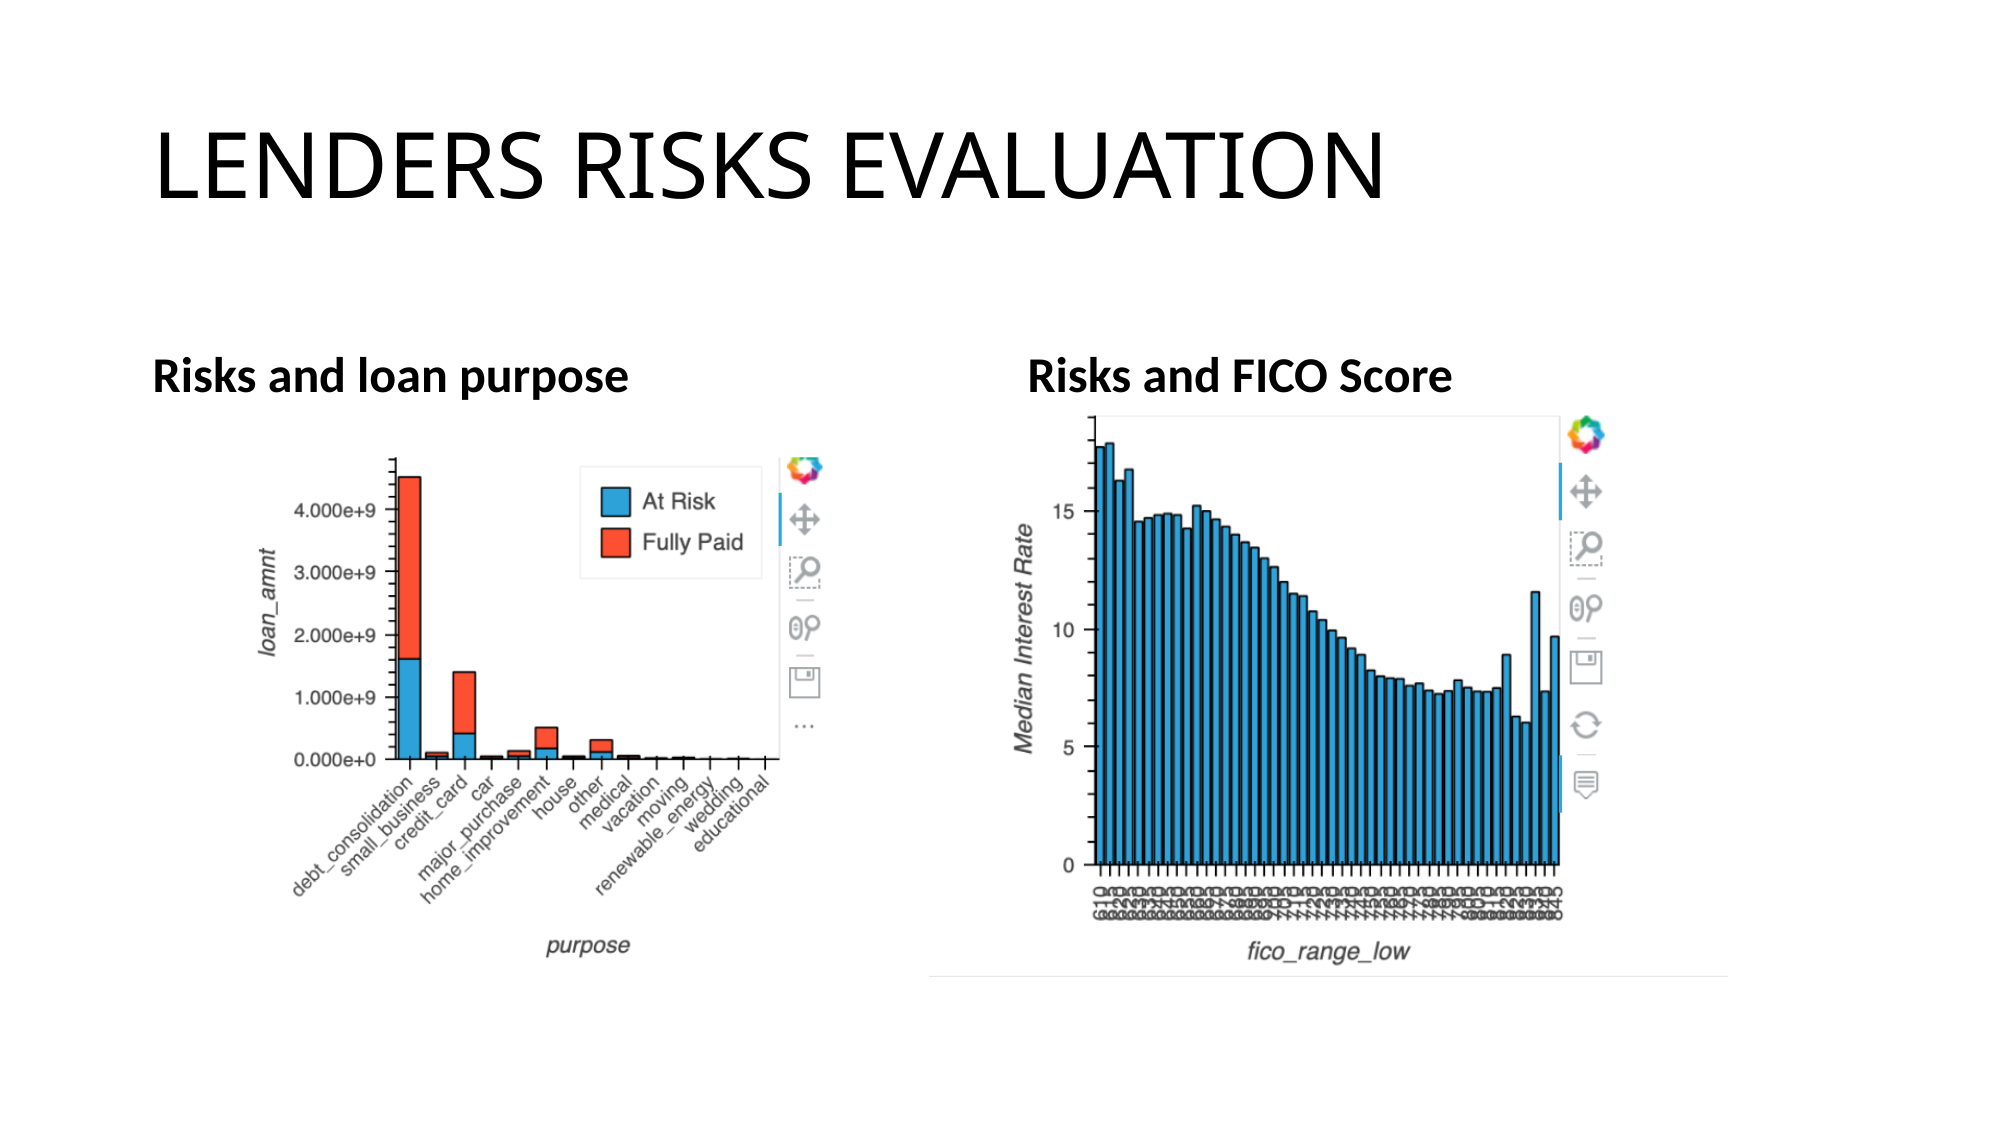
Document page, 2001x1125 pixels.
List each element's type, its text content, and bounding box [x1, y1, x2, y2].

list Risks and FICO Score [1012, 275, 1863, 411]
list Risks and loan purpose [137, 275, 984, 411]
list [237, 449, 884, 977]
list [929, 410, 1728, 977]
title LENDERS RISKS EVALUATION [137, 59, 1863, 278]
